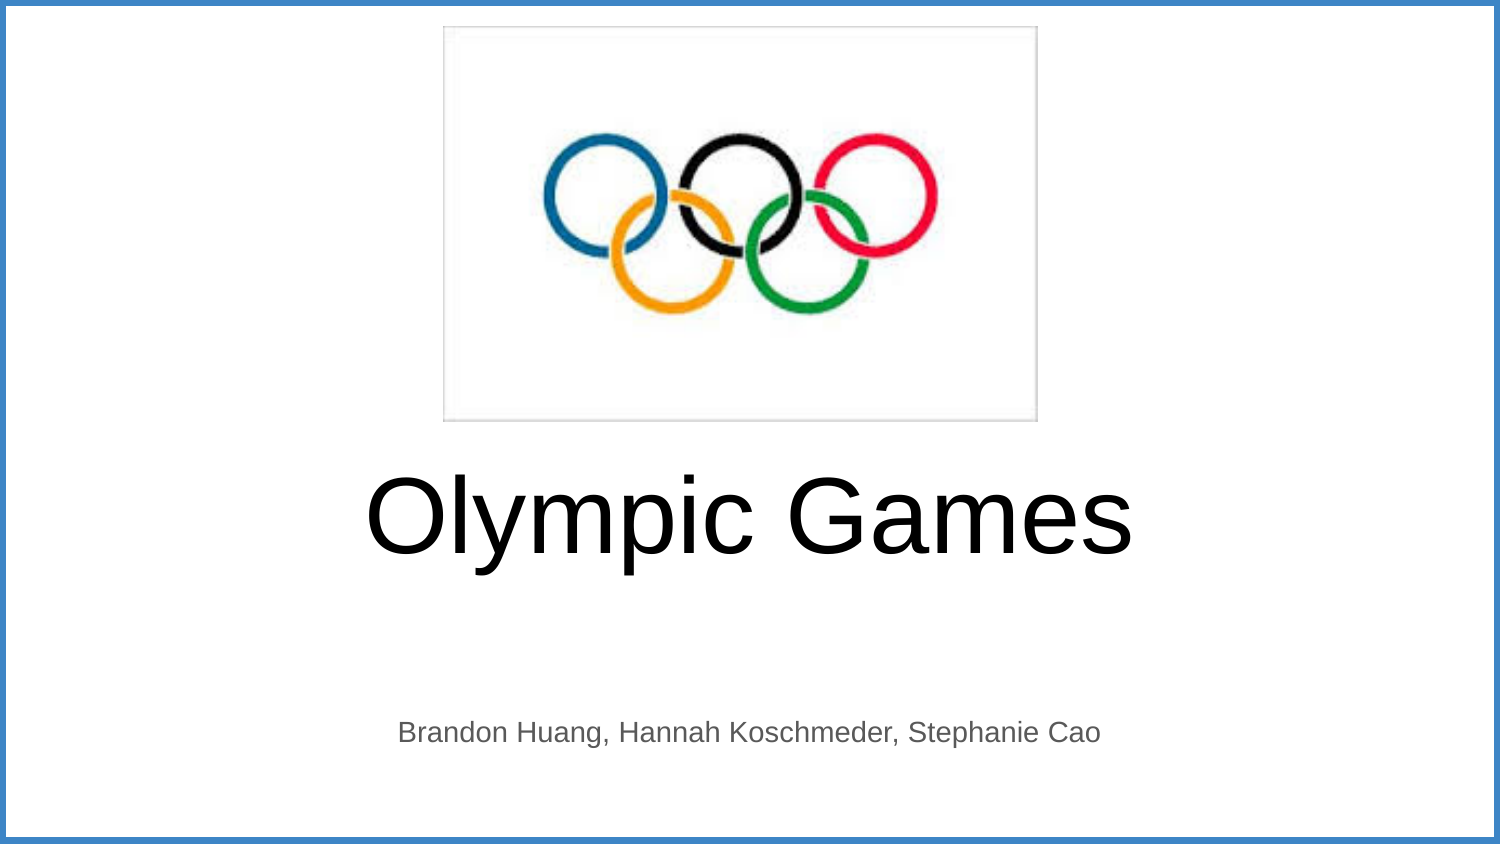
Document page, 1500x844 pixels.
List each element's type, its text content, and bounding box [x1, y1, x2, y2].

picture [442, 25, 1039, 423]
title Olympic Games [51, 253, 1449, 591]
subtitle Brandon Huang, Hannah Koschmeder, Stephanie Cao [51, 697, 1449, 828]
